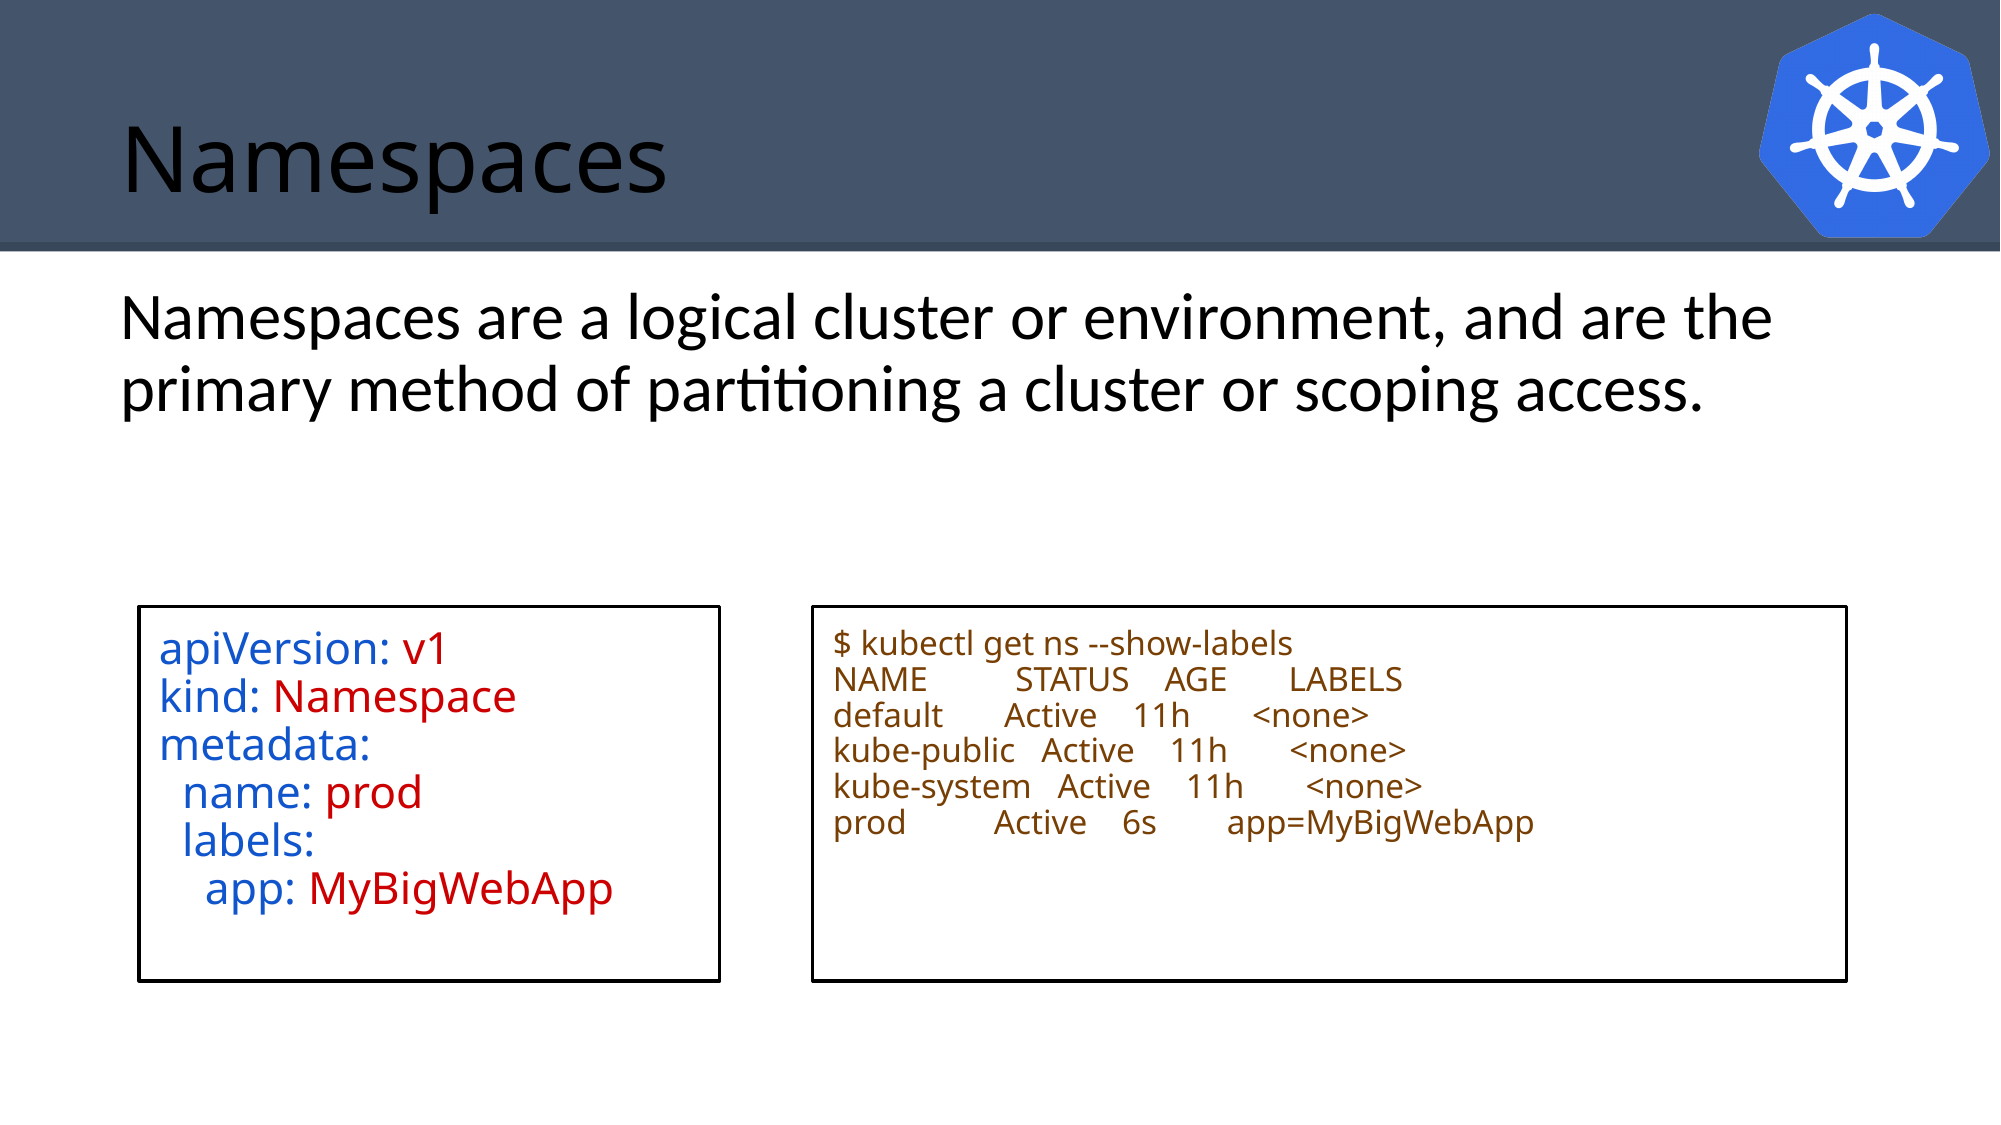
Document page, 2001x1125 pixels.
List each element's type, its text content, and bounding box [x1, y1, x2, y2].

list apiVersion: v1 kind: Namespace metadata: name: prod labels: app: MyBigWebApp [139, 606, 720, 981]
list $ kubectl get ns --show-labels NAME STATUS AGE LABELS default Active 11h <none> kube-public Active 11h <none> kube-system Active 11h <none> prod Active 6s app=MyBigWebApp [812, 606, 1847, 981]
title Namespaces [99, 45, 1900, 233]
list Namespaces are a logical cluster or environment, and are the primary method of partitioning a cluster or scoping access. [99, 262, 1900, 607]
picture [1758, 9, 1991, 242]
